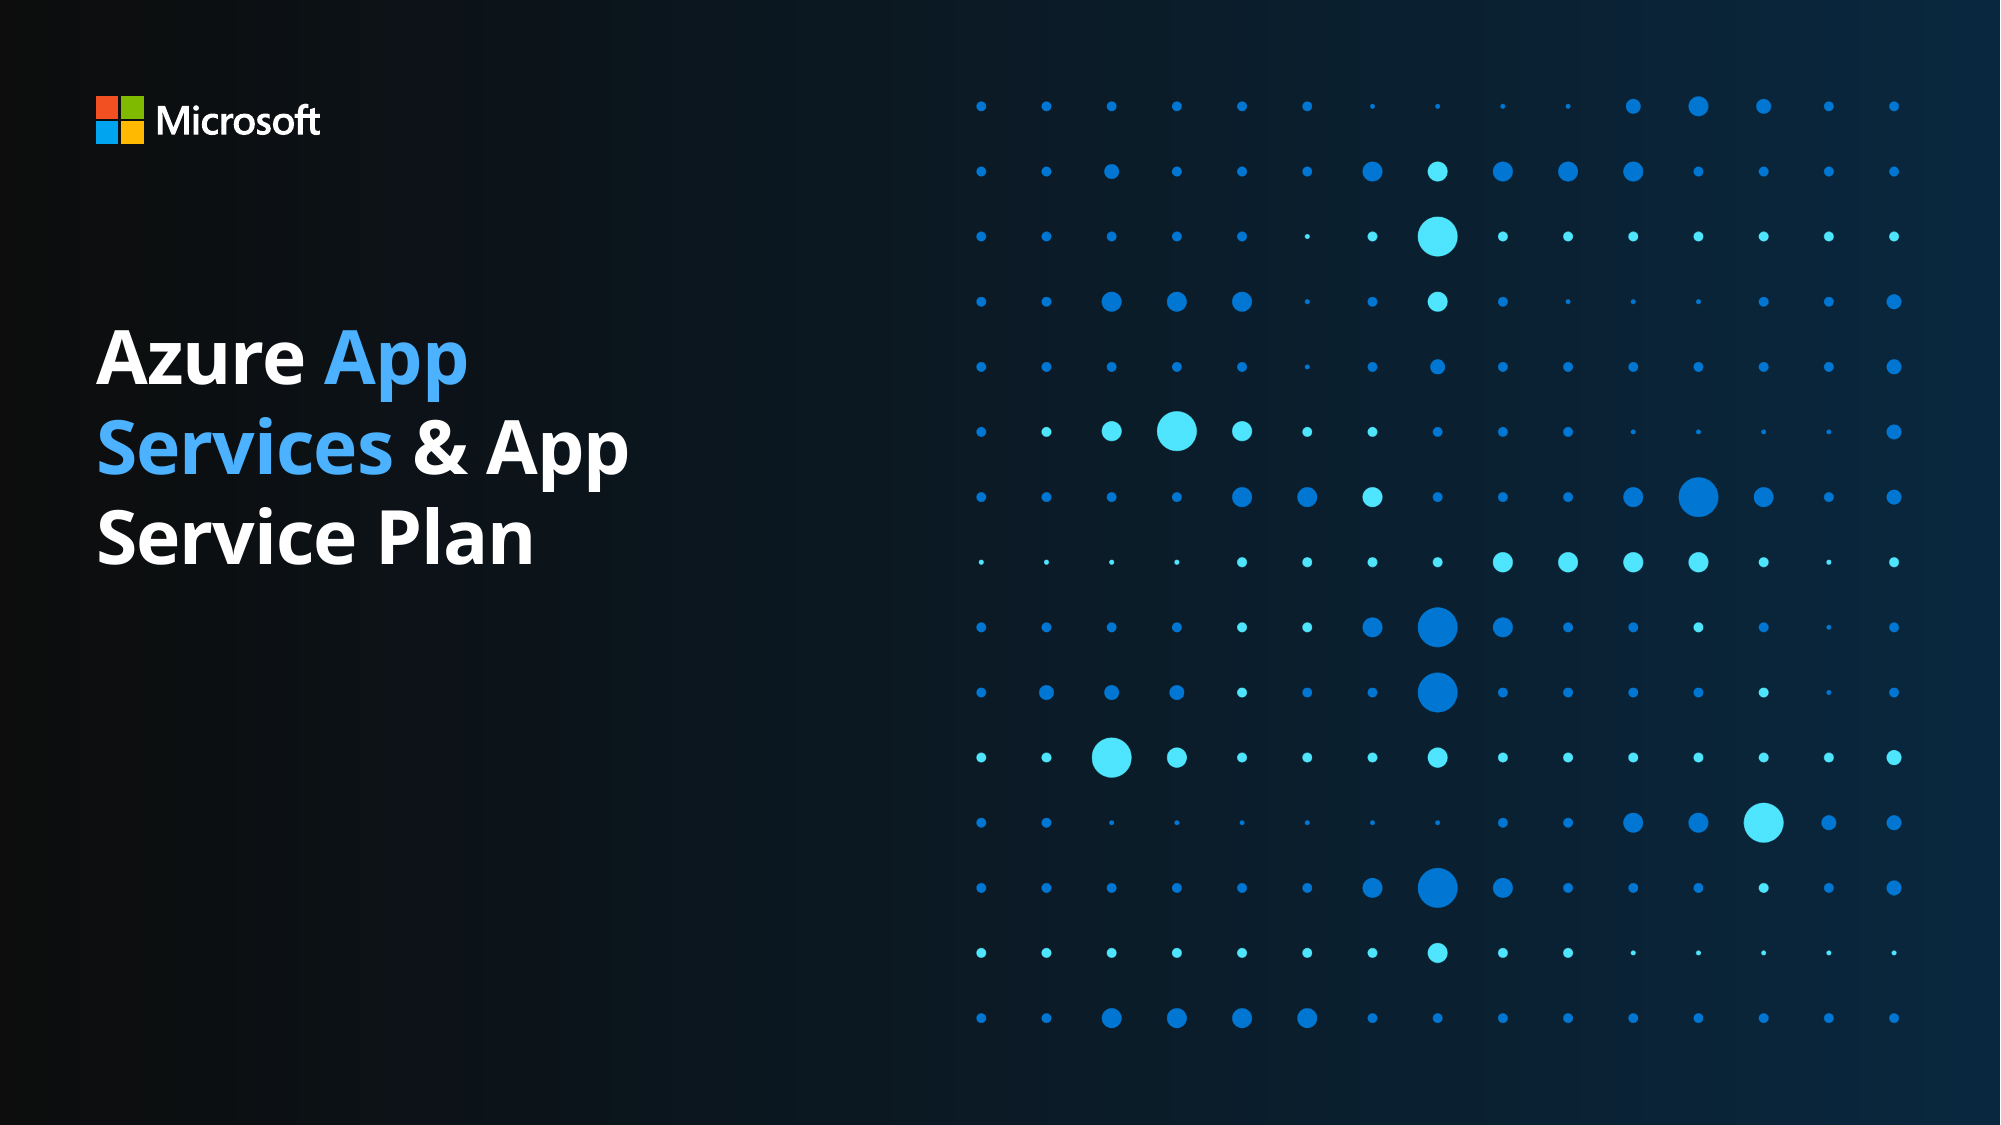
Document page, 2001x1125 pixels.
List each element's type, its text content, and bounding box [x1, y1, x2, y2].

picture [936, 61, 1939, 1063]
title Azure App Services & App Service Plan [96, 397, 781, 580]
